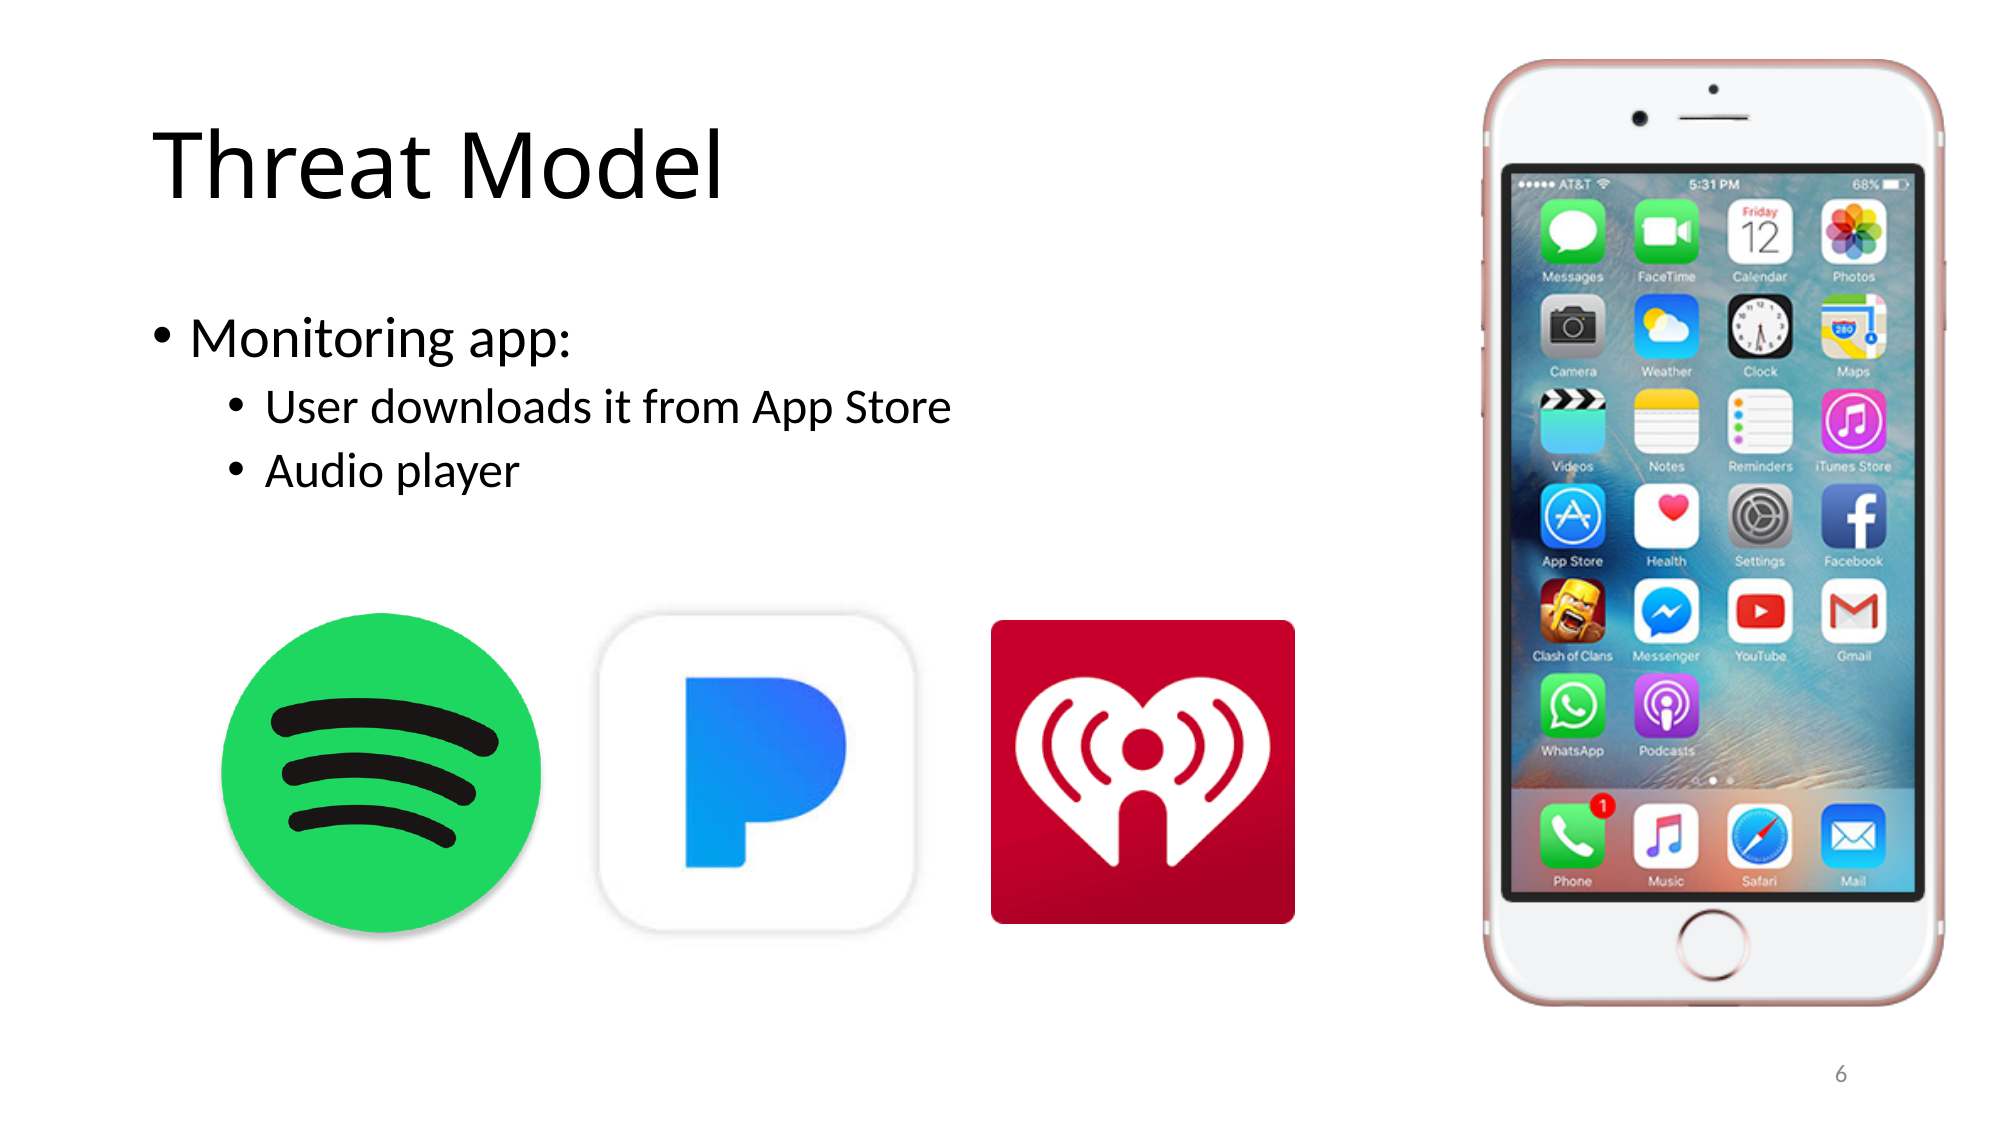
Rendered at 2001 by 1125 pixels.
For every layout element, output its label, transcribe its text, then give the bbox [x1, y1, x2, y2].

picture [991, 620, 1295, 925]
list Monitoring app: User downloads it from App Store Audio player [137, 299, 1395, 1014]
slide_number 6 [1412, 1042, 1863, 1103]
title Threat Model [137, 59, 1395, 278]
picture [1395, 59, 2000, 1014]
picture [580, 597, 933, 949]
picture [199, 591, 563, 954]
